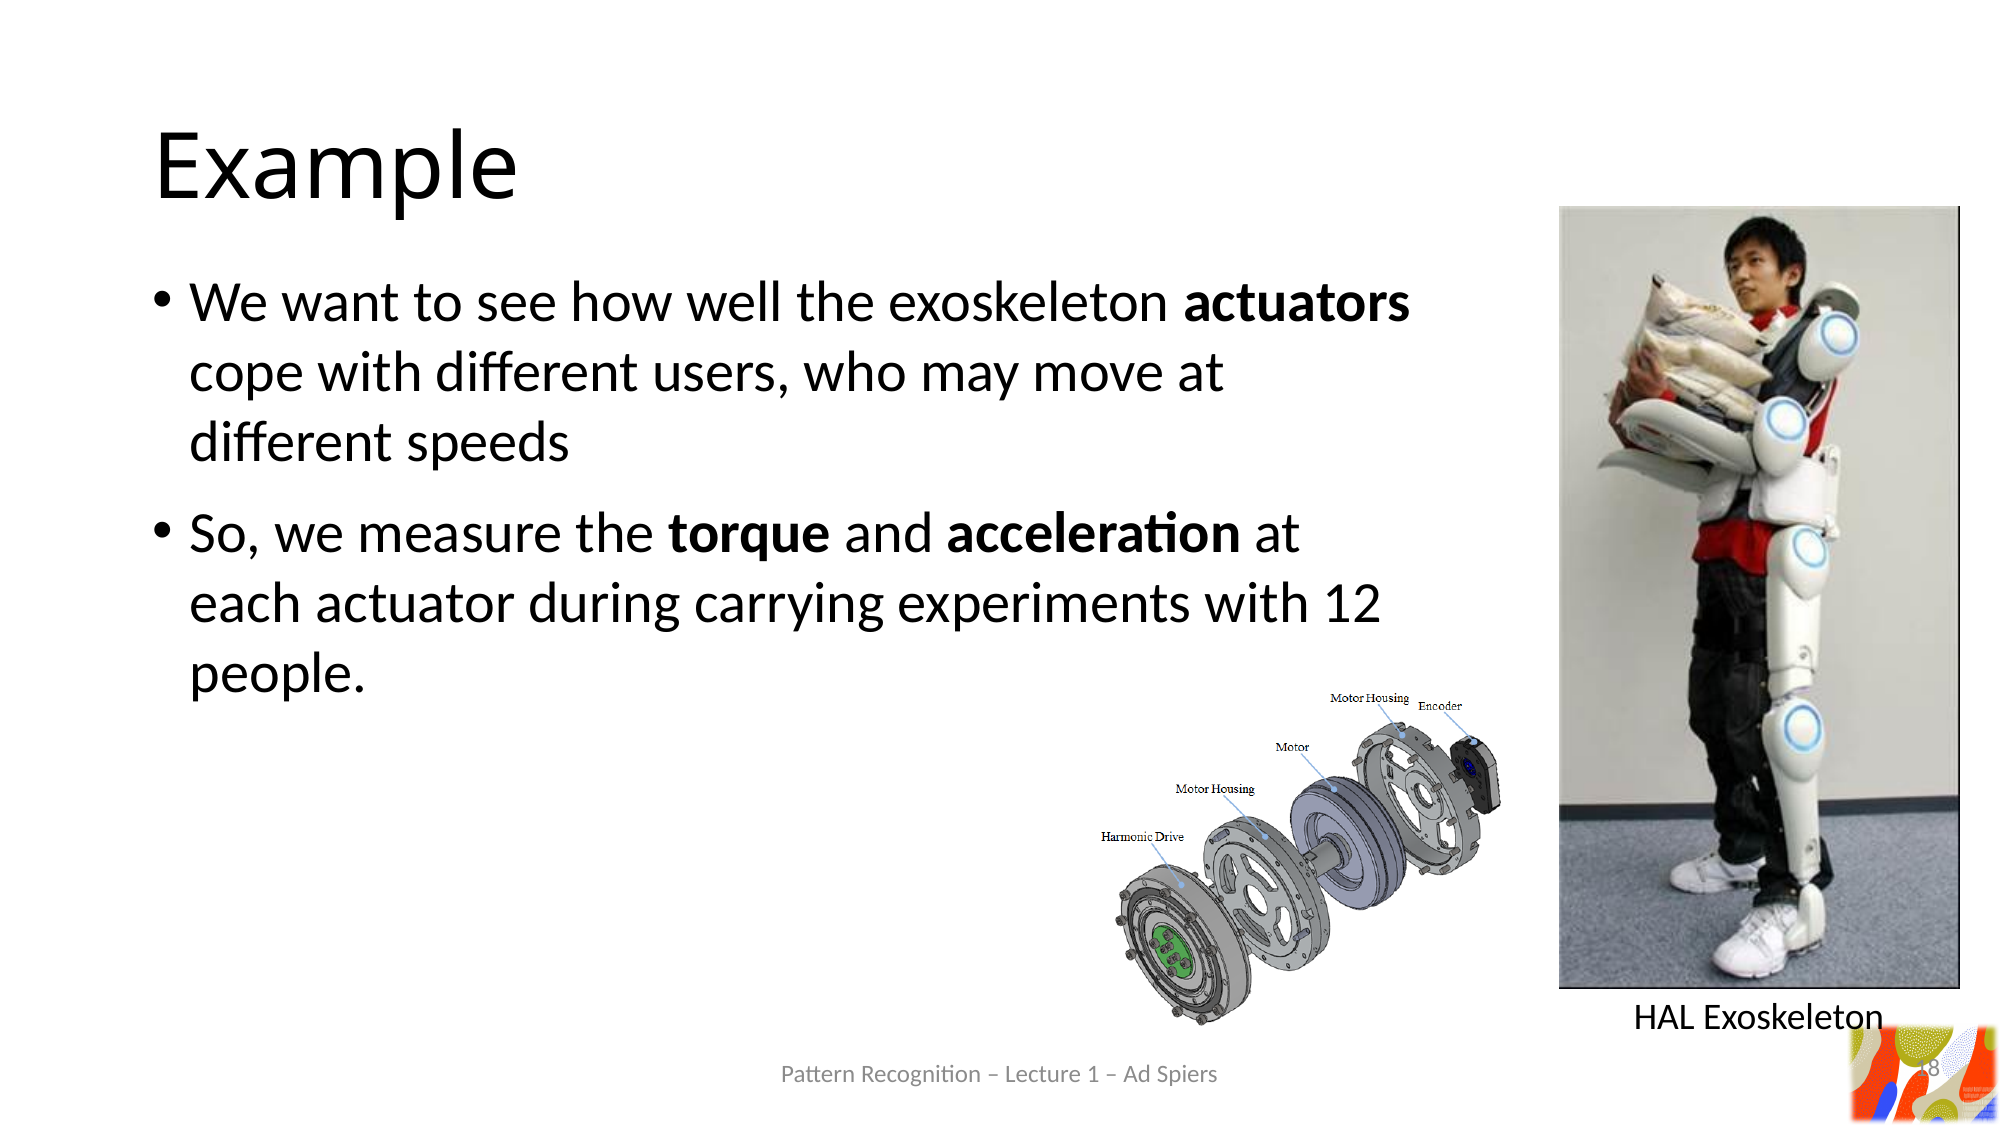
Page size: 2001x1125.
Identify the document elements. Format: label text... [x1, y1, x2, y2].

footer Pattern Recognition – Lecture 1 – Ad Spiers [662, 1042, 1338, 1103]
picture [1856, 1030, 1992, 1117]
picture [1095, 688, 1506, 1029]
slide_number 18 [1505, 1036, 1956, 1097]
picture [1559, 206, 1960, 989]
list We want to see how well the exoskeleton actuators cope with different users, who may move at different speeds So, we measure the torque and acceleration at each actuator during carrying experiments with 12 people. [137, 255, 1434, 970]
title Example [137, 59, 1863, 278]
text_box HAL Exoskeleton [1619, 989, 1900, 1045]
